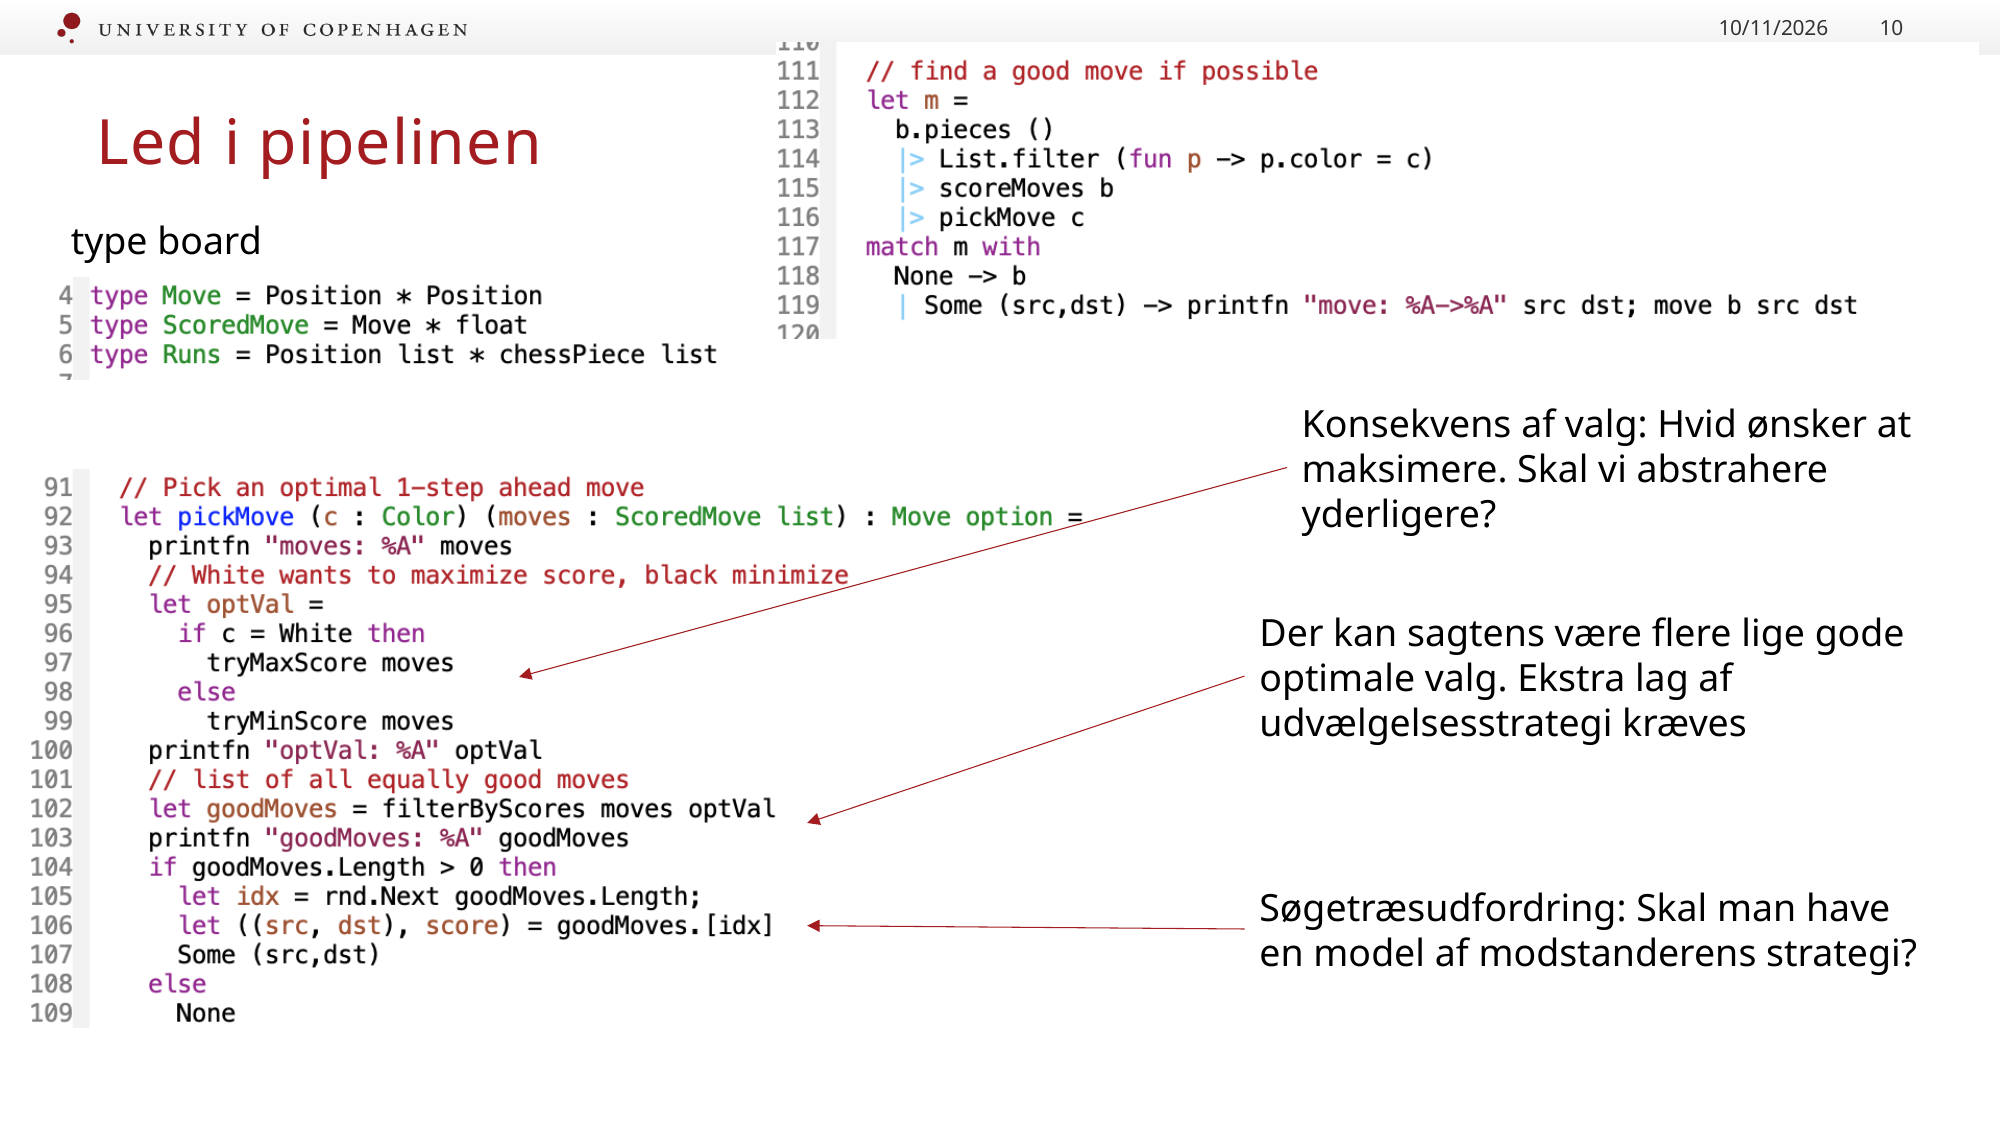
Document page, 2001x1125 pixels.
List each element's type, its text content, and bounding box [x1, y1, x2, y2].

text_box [807, 925, 1245, 930]
picture [776, 42, 1979, 339]
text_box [807, 676, 1245, 823]
title Led i pipelinen [96, 101, 776, 244]
text_box Der kan sagtens være flere lige gode optimale valg. Ekstra lag af udvælgelsesstrategi kræves [1245, 601, 1936, 751]
text_box type board [56, 210, 277, 270]
picture [27, 277, 768, 380]
slide_number 10 [1840, 14, 1904, 42]
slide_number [1694, 14, 1829, 42]
picture [92, 15, 475, 42]
text_box Søgetræsudfordring: Skal man have en model af modstanderens strategi? [1244, 876, 1936, 982]
text_box Konsekvens af valg: Hvid ønsker at maksimere. Skal vi abstrahere yderligere? [1286, 392, 1979, 543]
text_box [519, 468, 1287, 677]
picture [27, 469, 1126, 1028]
